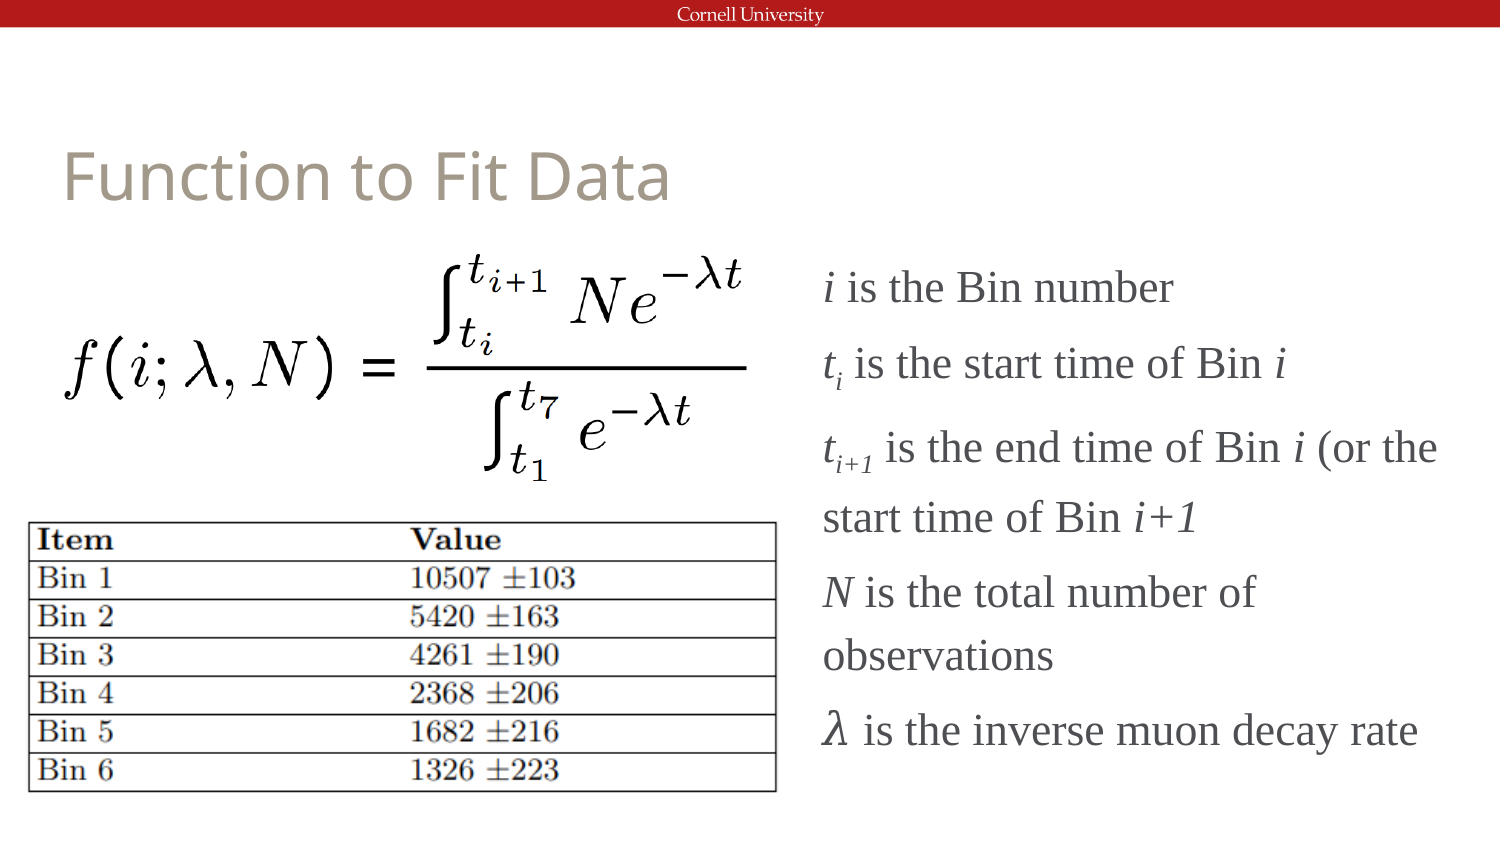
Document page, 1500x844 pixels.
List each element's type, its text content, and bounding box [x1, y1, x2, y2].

title Function to Fit Data [46, 131, 1471, 216]
picture [673, 0, 825, 43]
picture [24, 516, 783, 798]
list i is the Bin number ti is the start time of Bin i ti+1 is the end time of Bin i (or the start time of Bin i+1 N is the total number of observations 𝜆 is the inverse muon decay rate [807, 240, 1471, 807]
picture [40, 240, 768, 492]
